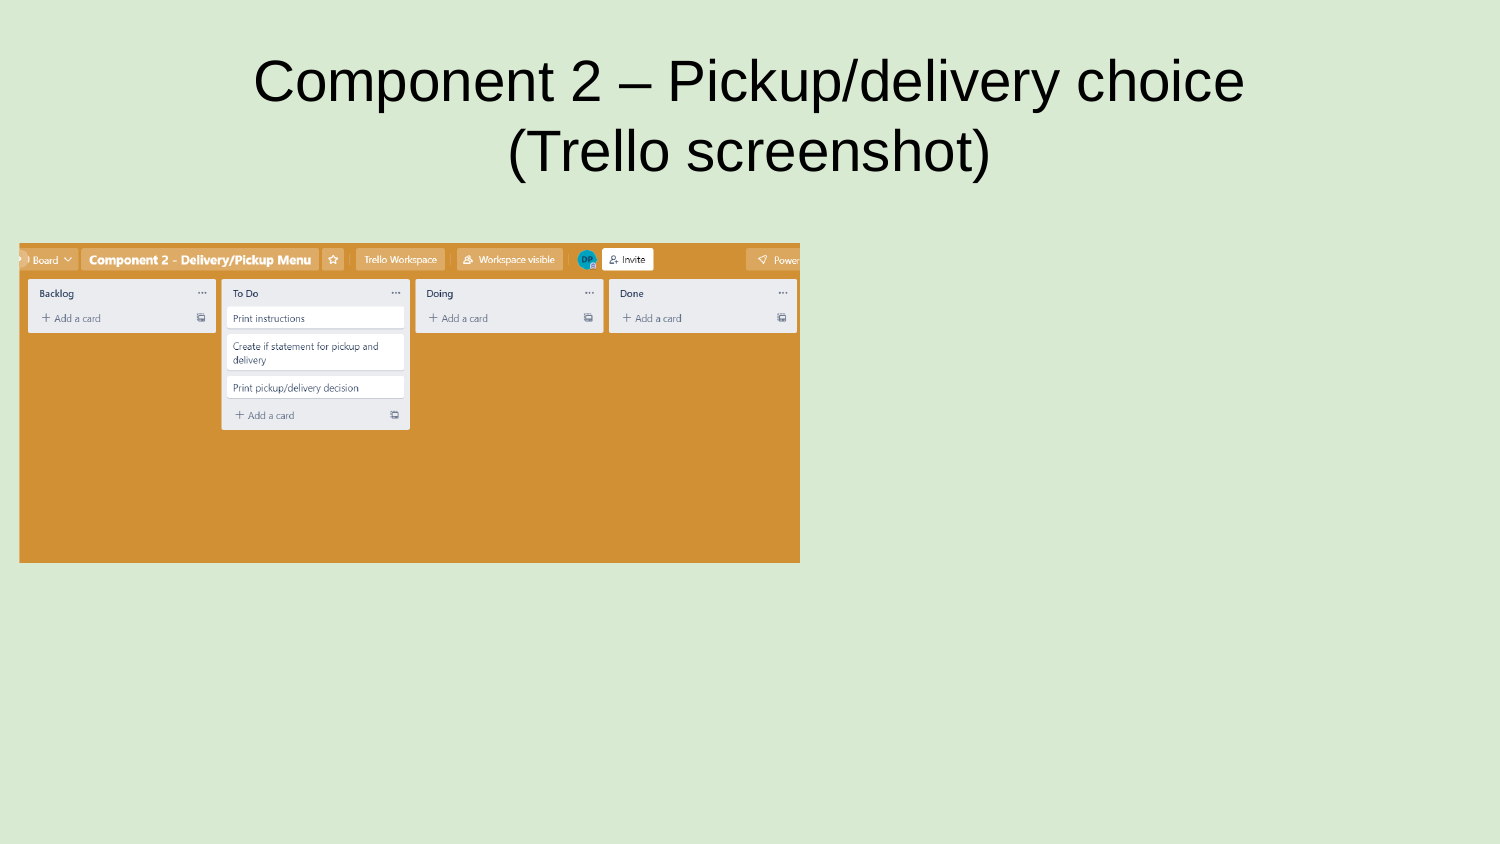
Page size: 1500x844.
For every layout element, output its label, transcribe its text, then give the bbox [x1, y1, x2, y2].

picture [19, 243, 801, 564]
title Component 2 – Pickup/delivery choice (Trello screenshot) [228, 28, 1272, 181]
